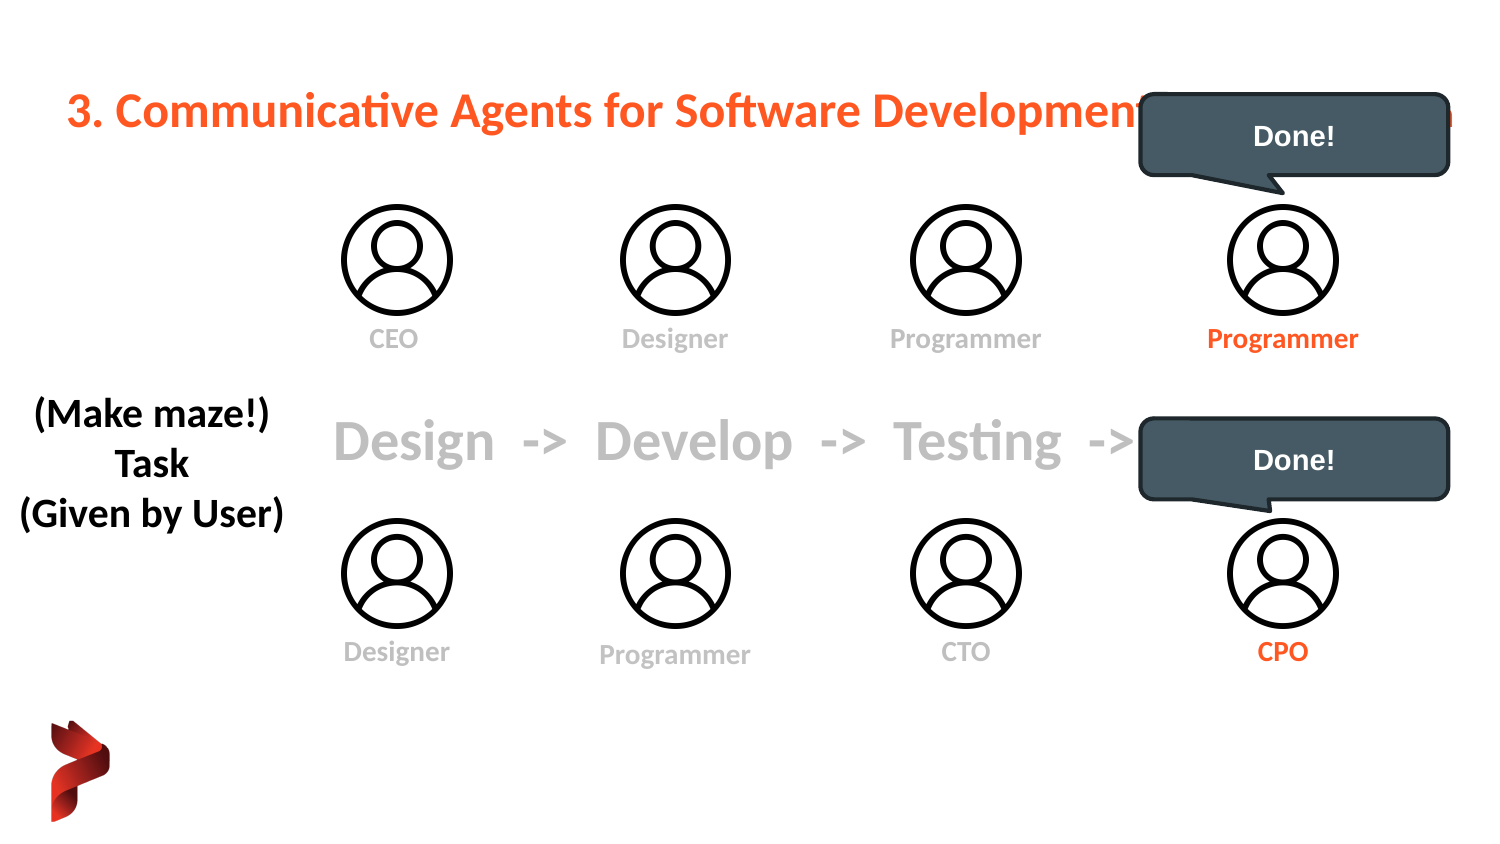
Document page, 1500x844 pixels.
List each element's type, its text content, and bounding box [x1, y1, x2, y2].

title 3. Communicative Agents for Software Development: Consensus system [51, 62, 1486, 157]
picture [619, 204, 731, 316]
text_box Programmer [574, 627, 777, 678]
picture [910, 517, 1022, 629]
text_box CEO [305, 311, 482, 362]
picture [1227, 517, 1339, 629]
picture [1227, 204, 1339, 316]
text_box Designer [321, 625, 473, 676]
text_box Designer [587, 311, 764, 362]
text_box Programmer [855, 311, 1077, 362]
text_box Design -> Develop -> Testing -> Document [318, 394, 1429, 480]
text_box Done! [1138, 416, 1451, 514]
text_box (Make maze!) Task (Given by User) [0, 378, 308, 544]
picture [910, 204, 1022, 316]
text_box Done! [1138, 91, 1451, 196]
picture [341, 517, 453, 629]
text_box CTO [910, 636, 1022, 676]
picture [50, 718, 110, 823]
picture [341, 204, 453, 316]
text_box Programmer [1172, 311, 1395, 362]
text_box CPO [1227, 636, 1339, 676]
picture [619, 517, 731, 629]
